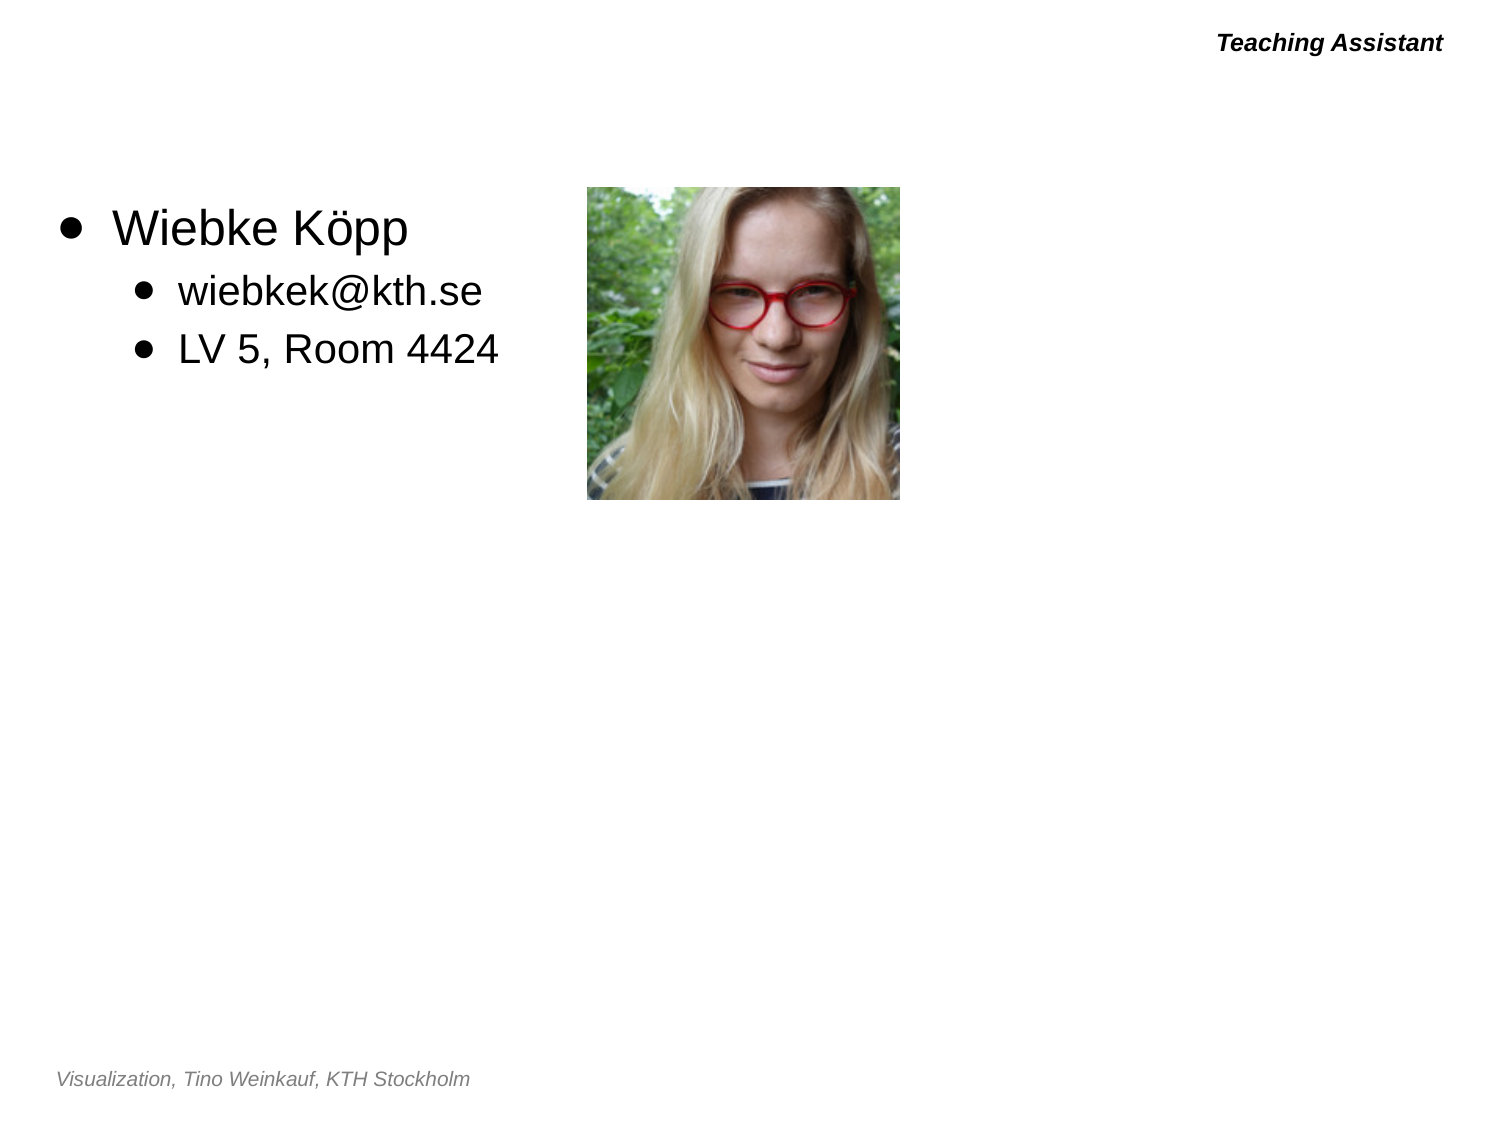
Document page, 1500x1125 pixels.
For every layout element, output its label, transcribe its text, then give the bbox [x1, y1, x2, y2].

list Wiebke Köpp wiebkek@kth.se LV 5, Room 4424 [40, 89, 1460, 1036]
picture [587, 187, 901, 501]
title Teaching Assistant [237, 18, 1460, 67]
